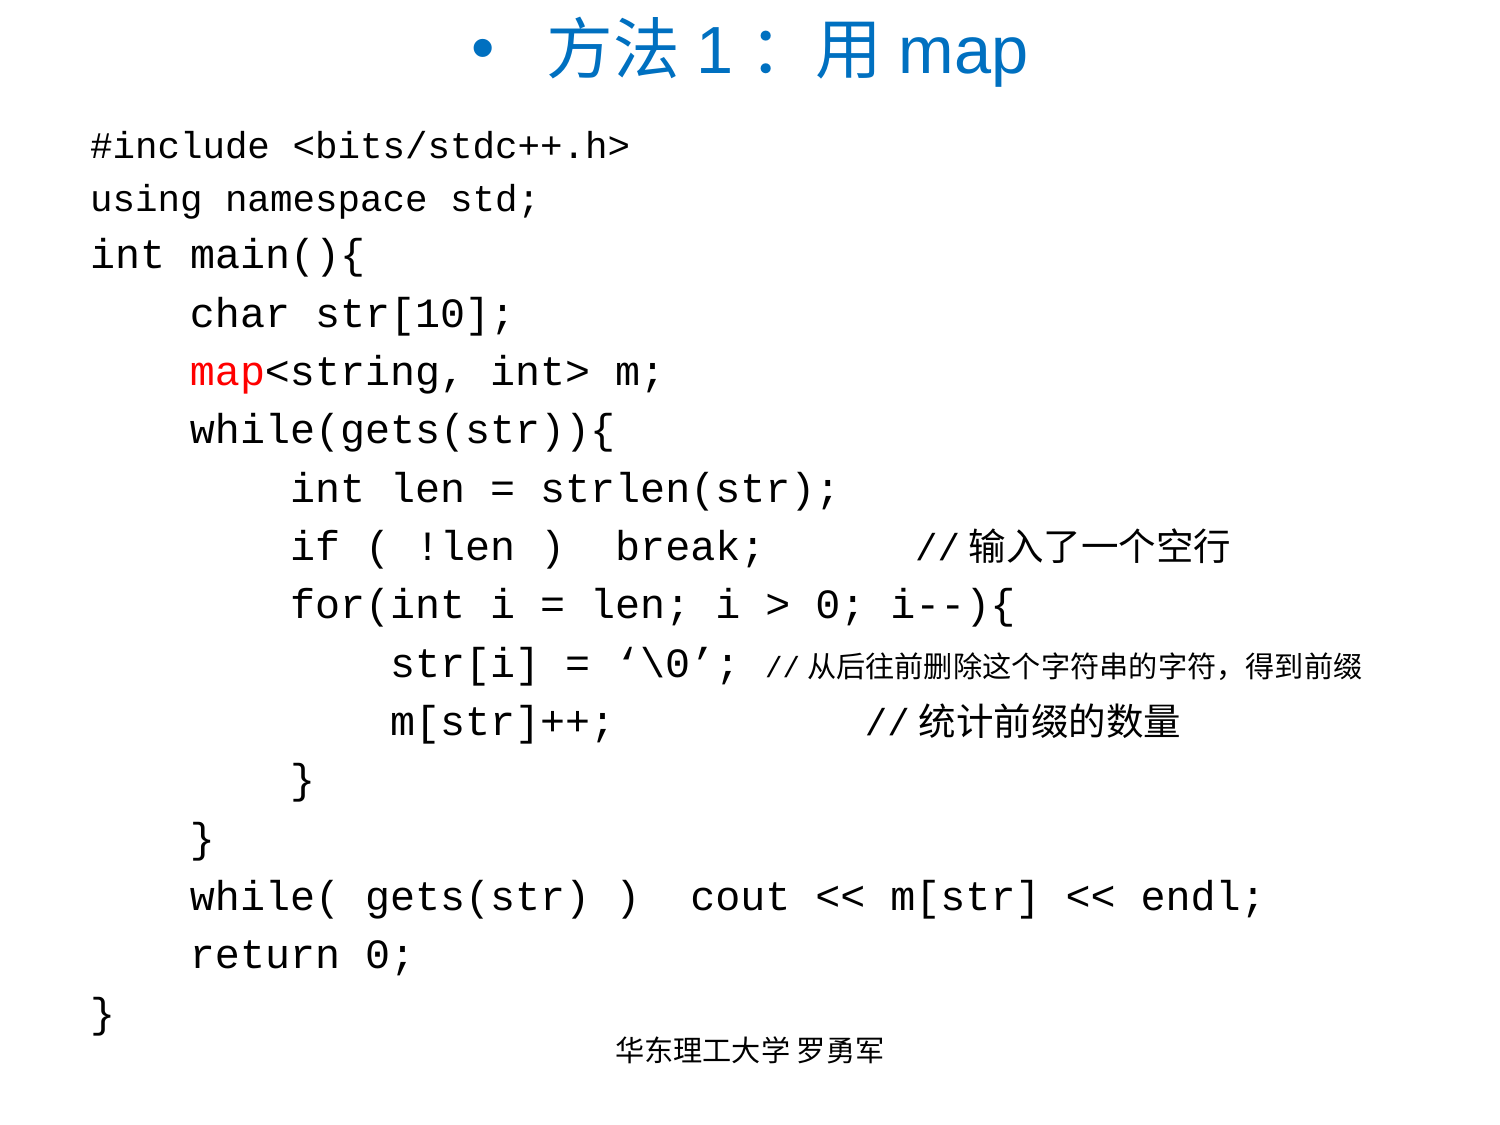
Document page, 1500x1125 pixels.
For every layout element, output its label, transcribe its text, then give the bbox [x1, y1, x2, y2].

footer 华东理工大学 罗勇军 [512, 1024, 988, 1103]
title 方法1：用map [75, 1, 1425, 94]
list #include <bits/stdc++.h> using namespace std; int main(){ char str[10]; map<string, int> m; while(gets(str)){ int len = strlen(str); if ( !len ) break; //输入了一个空行 for(int i = len; i > 0; i--){ str[i] = ‘\0’; //从后往前删除这个字符串的字符，得到前缀 m[str]++; //统计前缀的数量 } } while( gets(str) ) cout << m[str] << endl; return 0; } [75, 113, 1425, 1071]
